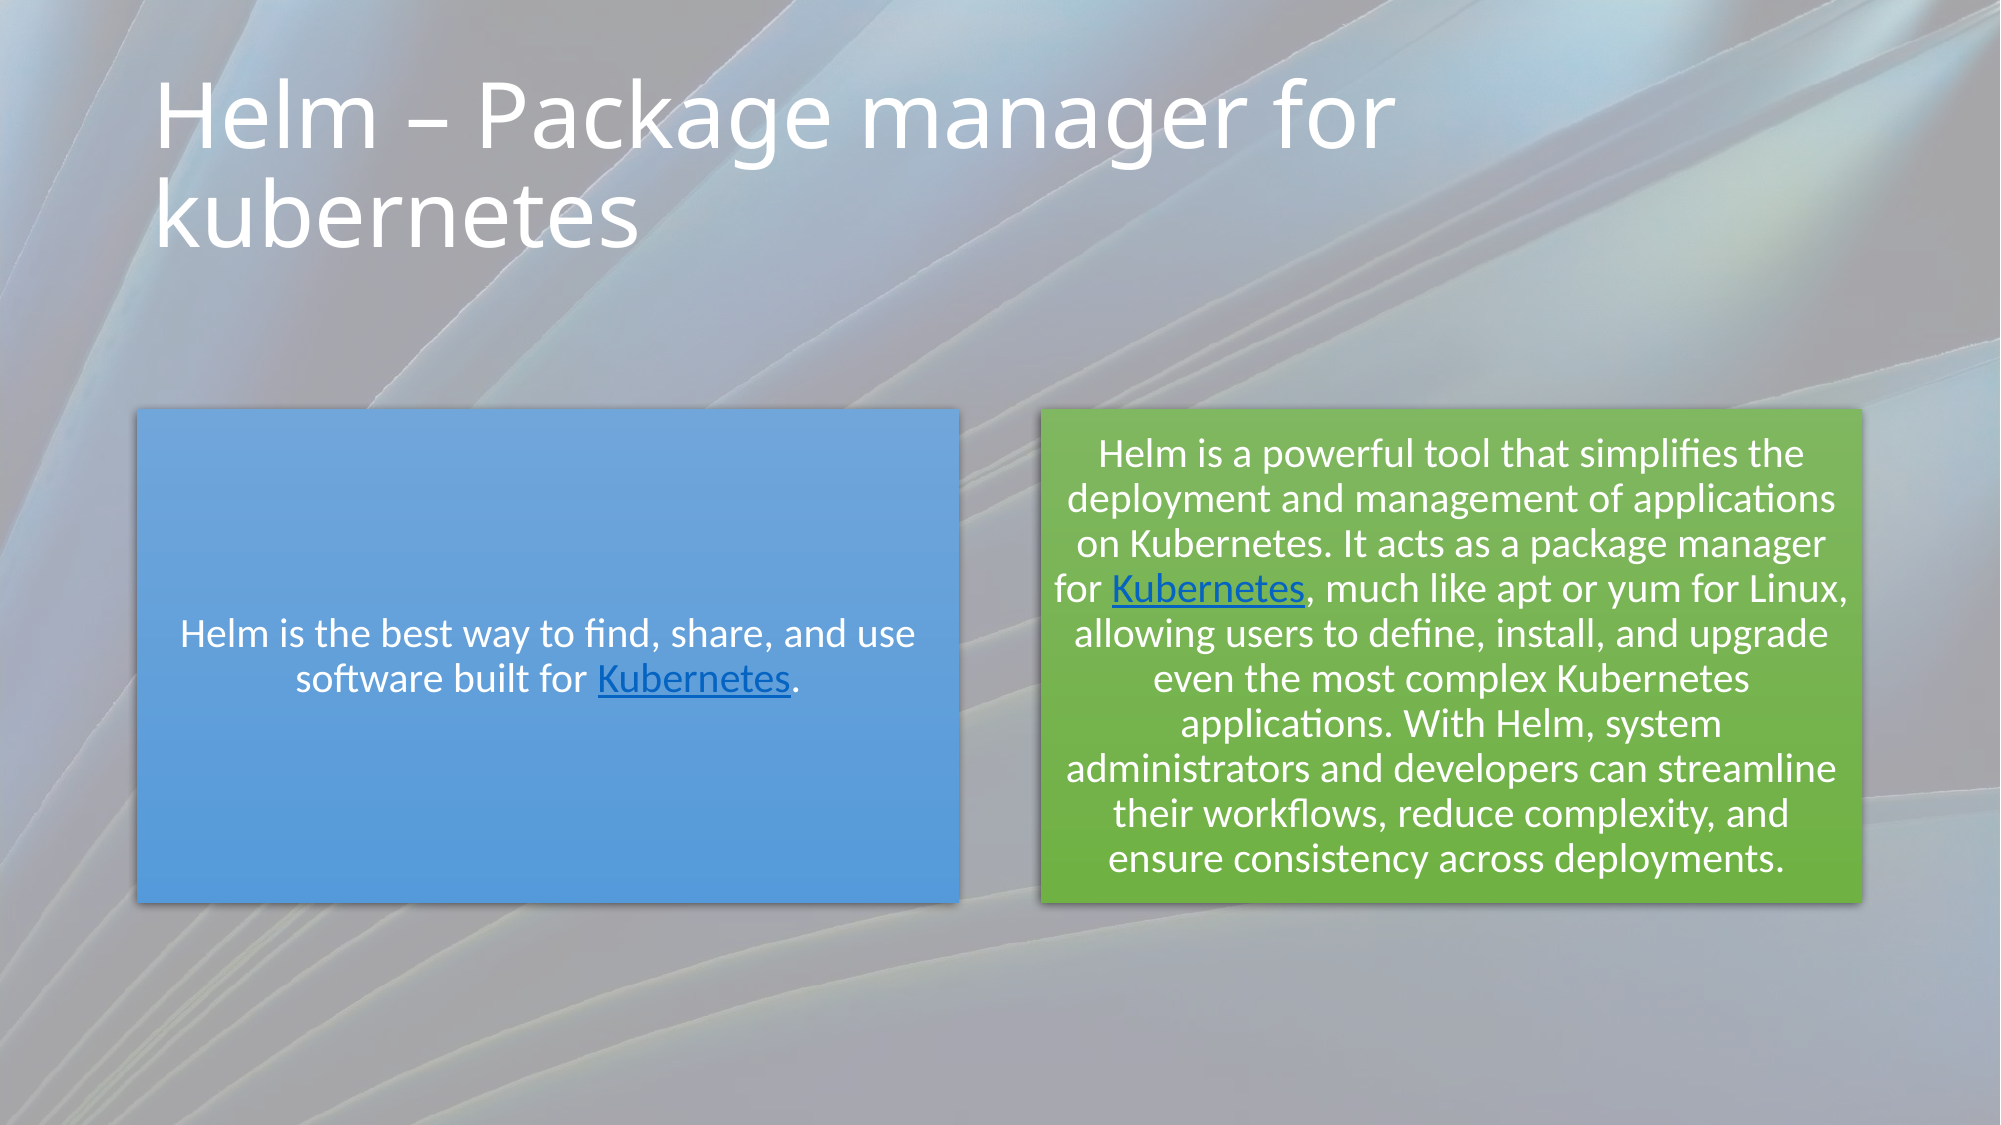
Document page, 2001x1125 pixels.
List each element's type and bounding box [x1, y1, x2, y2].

list [137, 299, 1863, 1014]
picture [0, 0, 2000, 1125]
